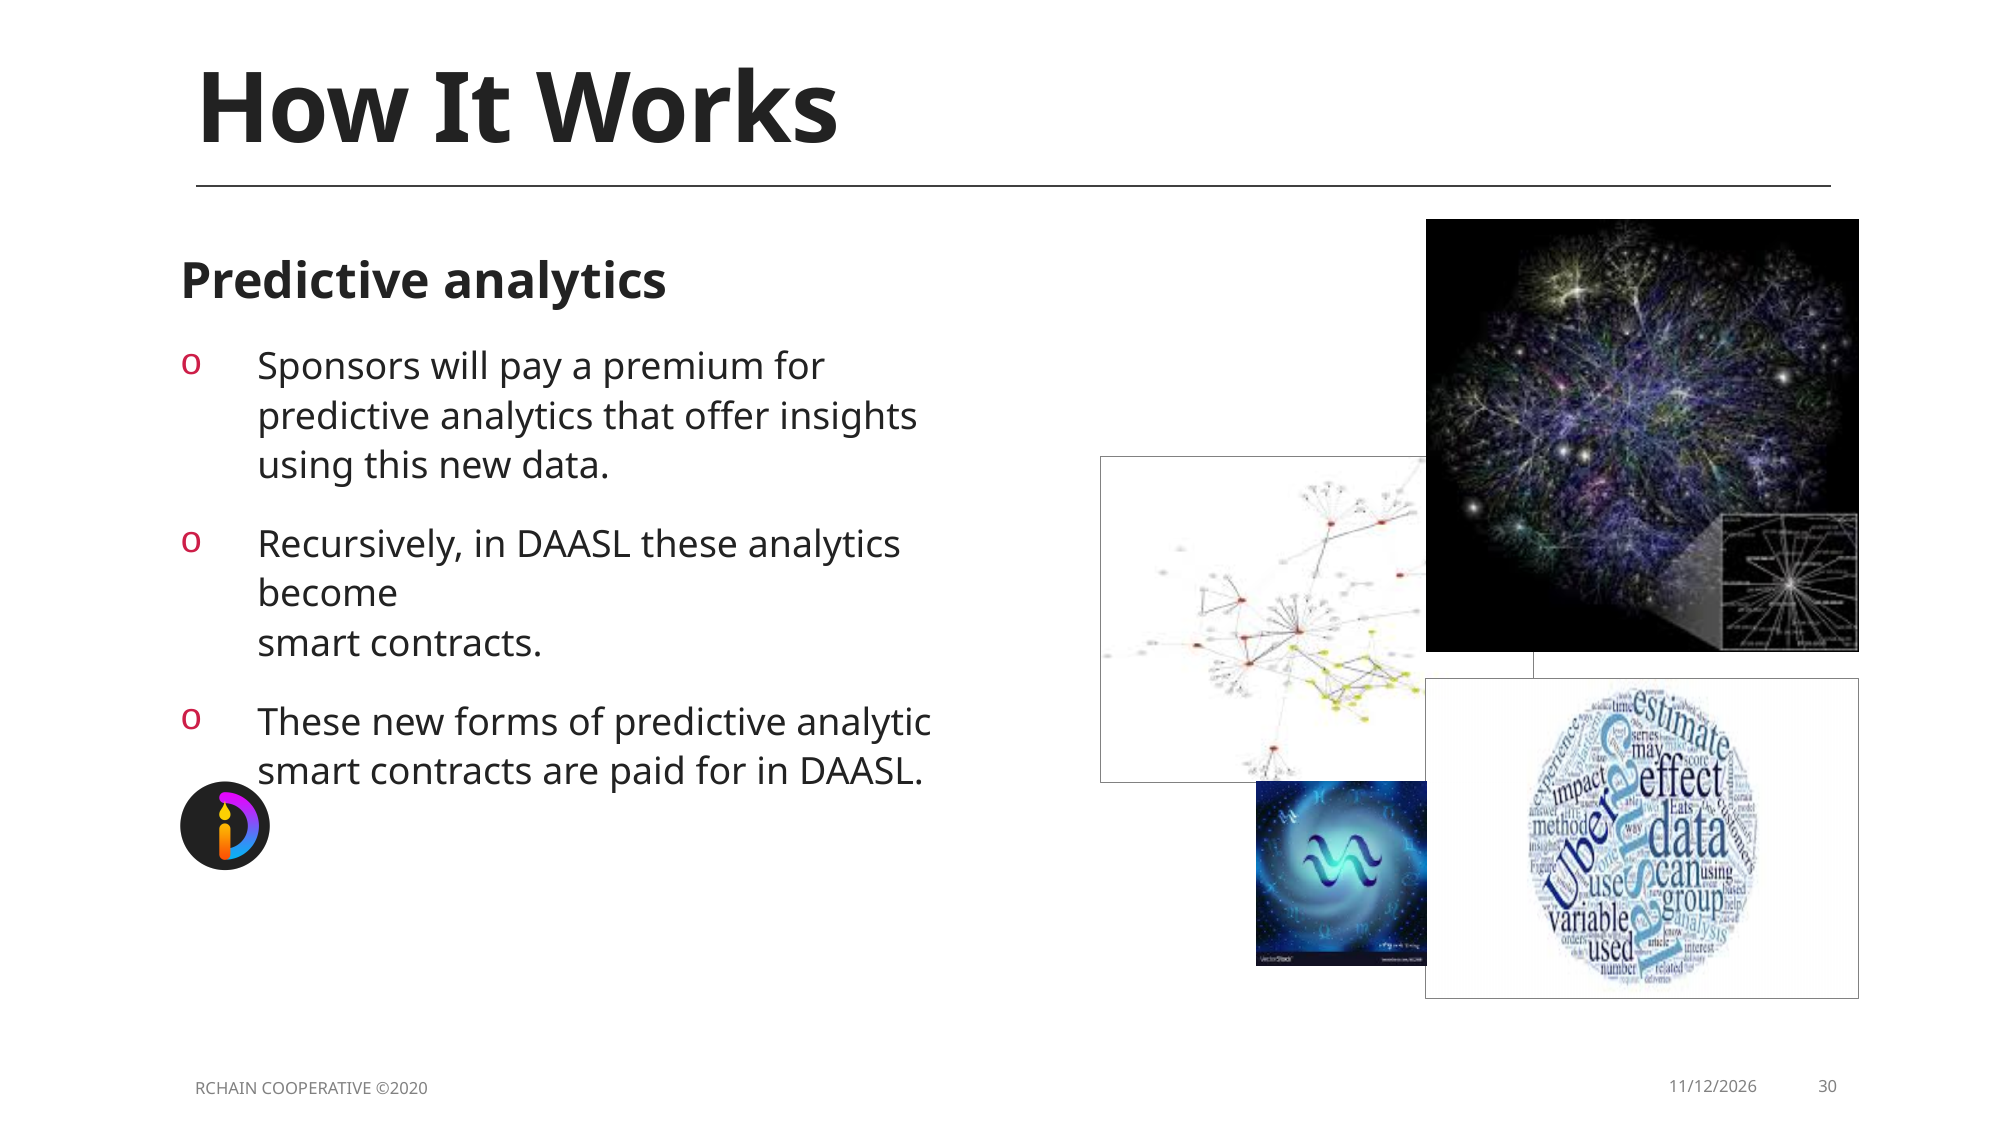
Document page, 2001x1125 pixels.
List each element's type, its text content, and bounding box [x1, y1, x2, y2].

list Predictive analytics Sponsors will pay a premium for predictive analytics that oﬀer insights using this new data. Recursively, in DAASL these analytics become smart contracts. These new forms of predictive analytic smart contracts are paid for in DAASL. [179, 235, 976, 997]
title How It Works [180, 16, 1830, 172]
picture [179, 779, 272, 874]
footer Rchain Cooperative ©2020 [180, 1057, 1299, 1118]
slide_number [1348, 1057, 1773, 1118]
slide_number 30 [1803, 1057, 1932, 1118]
picture [1100, 218, 1859, 999]
